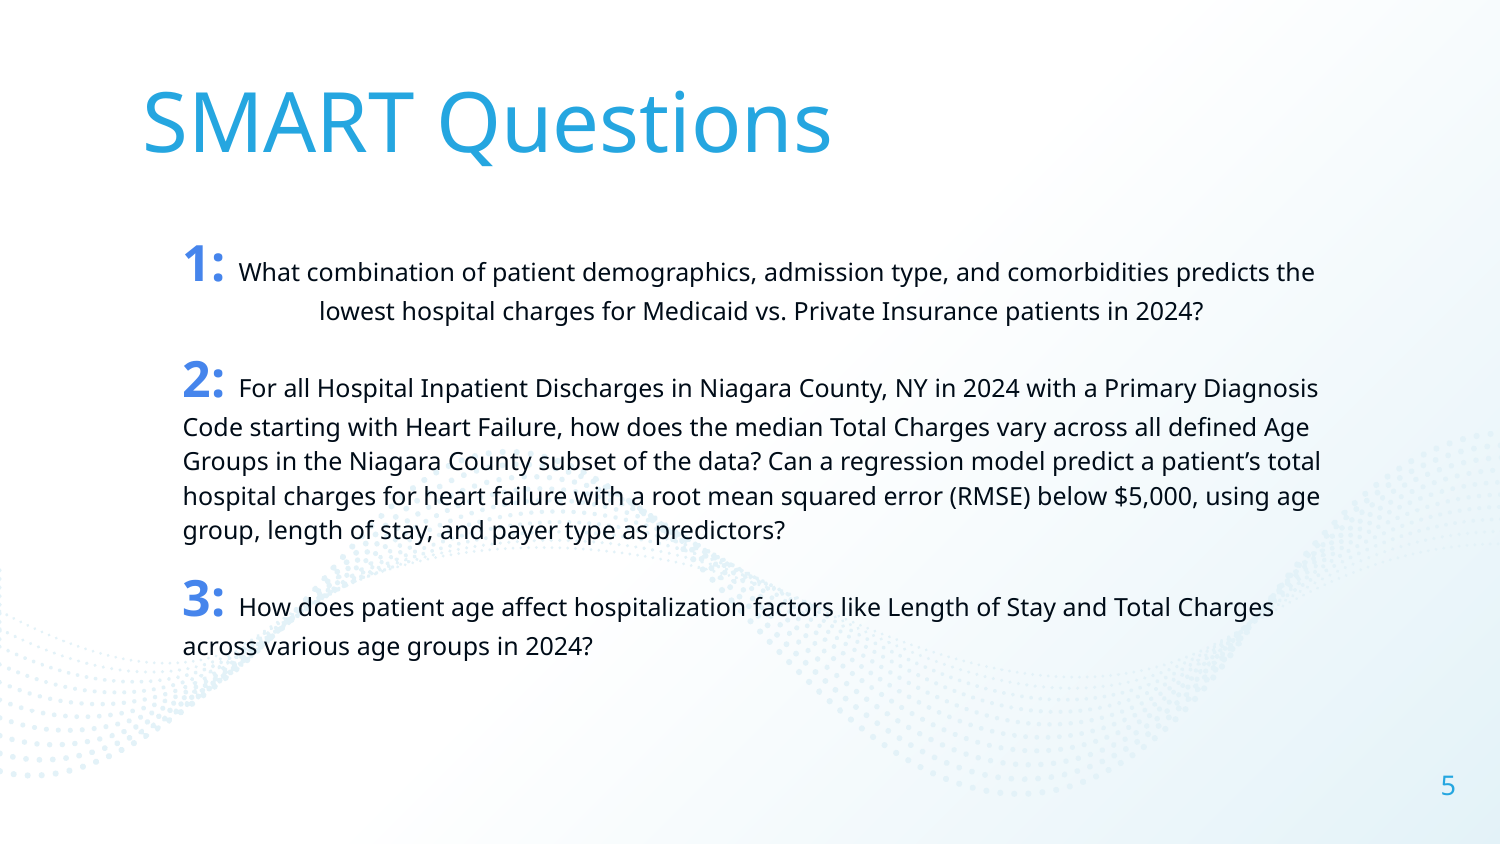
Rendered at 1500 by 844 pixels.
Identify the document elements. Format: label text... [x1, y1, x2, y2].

list 1: What combination of patient demographics, admission type, and comorbidities predicts the lowest hospital charges for Medicaid vs. Private Insurance patients in 2024? 2: For all Hospital Inpatient Discharges in Niagara County, NY in 2024 with a Primary Diagnosis Code starting with Heart Failure, how does the median Total Charges vary across all defined Age Groups in the Niagara County subset of the data? Can a regression model predict a patient’s total hospital charges for heart failure with a root mean squared error (RMSE) below $5,000, using age group, length of stay, and payer type as predictors? 3: How does patient age affect hospitalization factors like Length of Stay and Total Charges across various age groups in 2024? [170, 222, 1330, 707]
slide_number 5 [1366, 754, 1457, 819]
title SMART Questions [142, 74, 936, 171]
